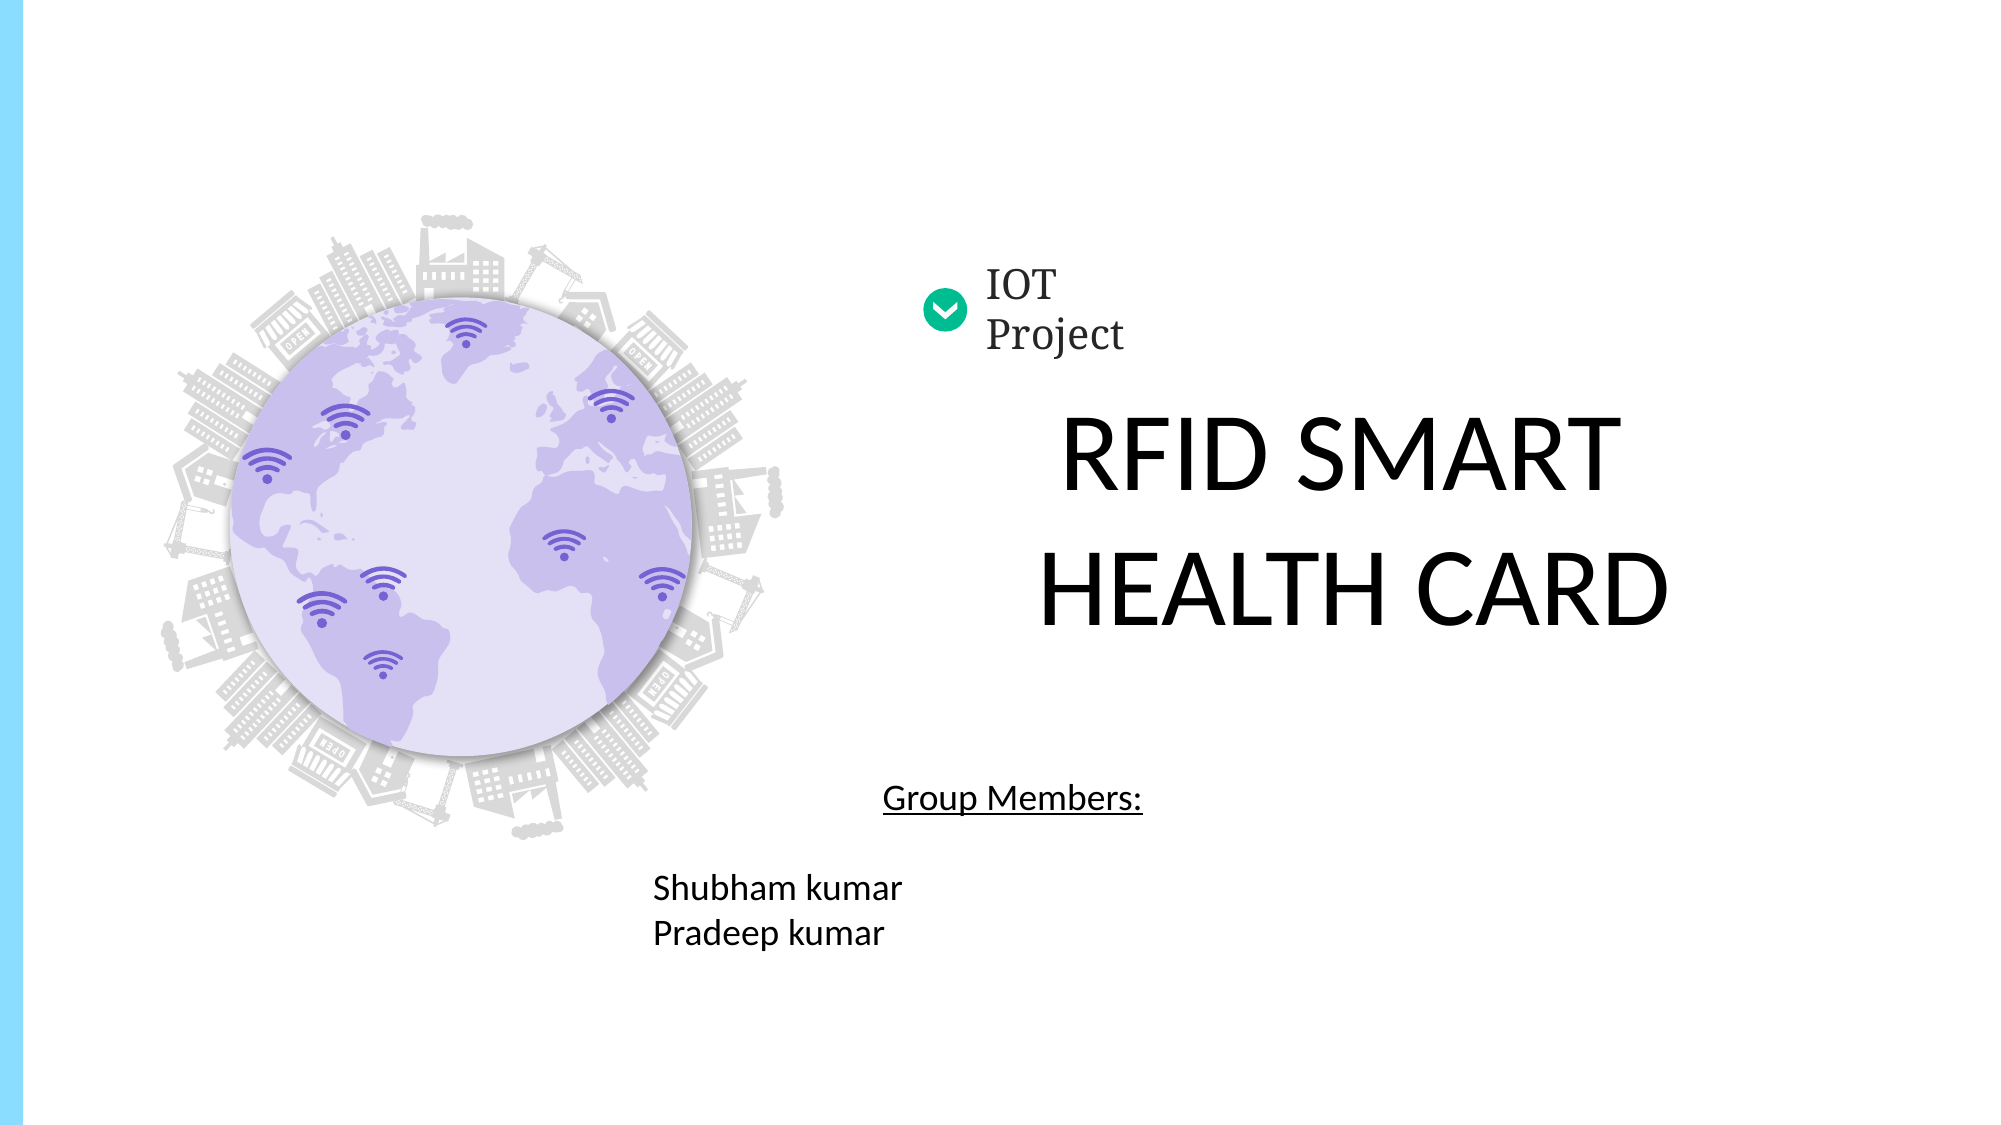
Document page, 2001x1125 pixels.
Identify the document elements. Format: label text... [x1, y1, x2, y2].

text_box Group Members: Shubham kumar Pradeep kumar [638, 765, 1491, 1005]
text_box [161, 214, 1220, 838]
text_box RFID SMART HEALTH CARD [1220, 370, 1817, 656]
text_box [0, 0, 24, 1125]
